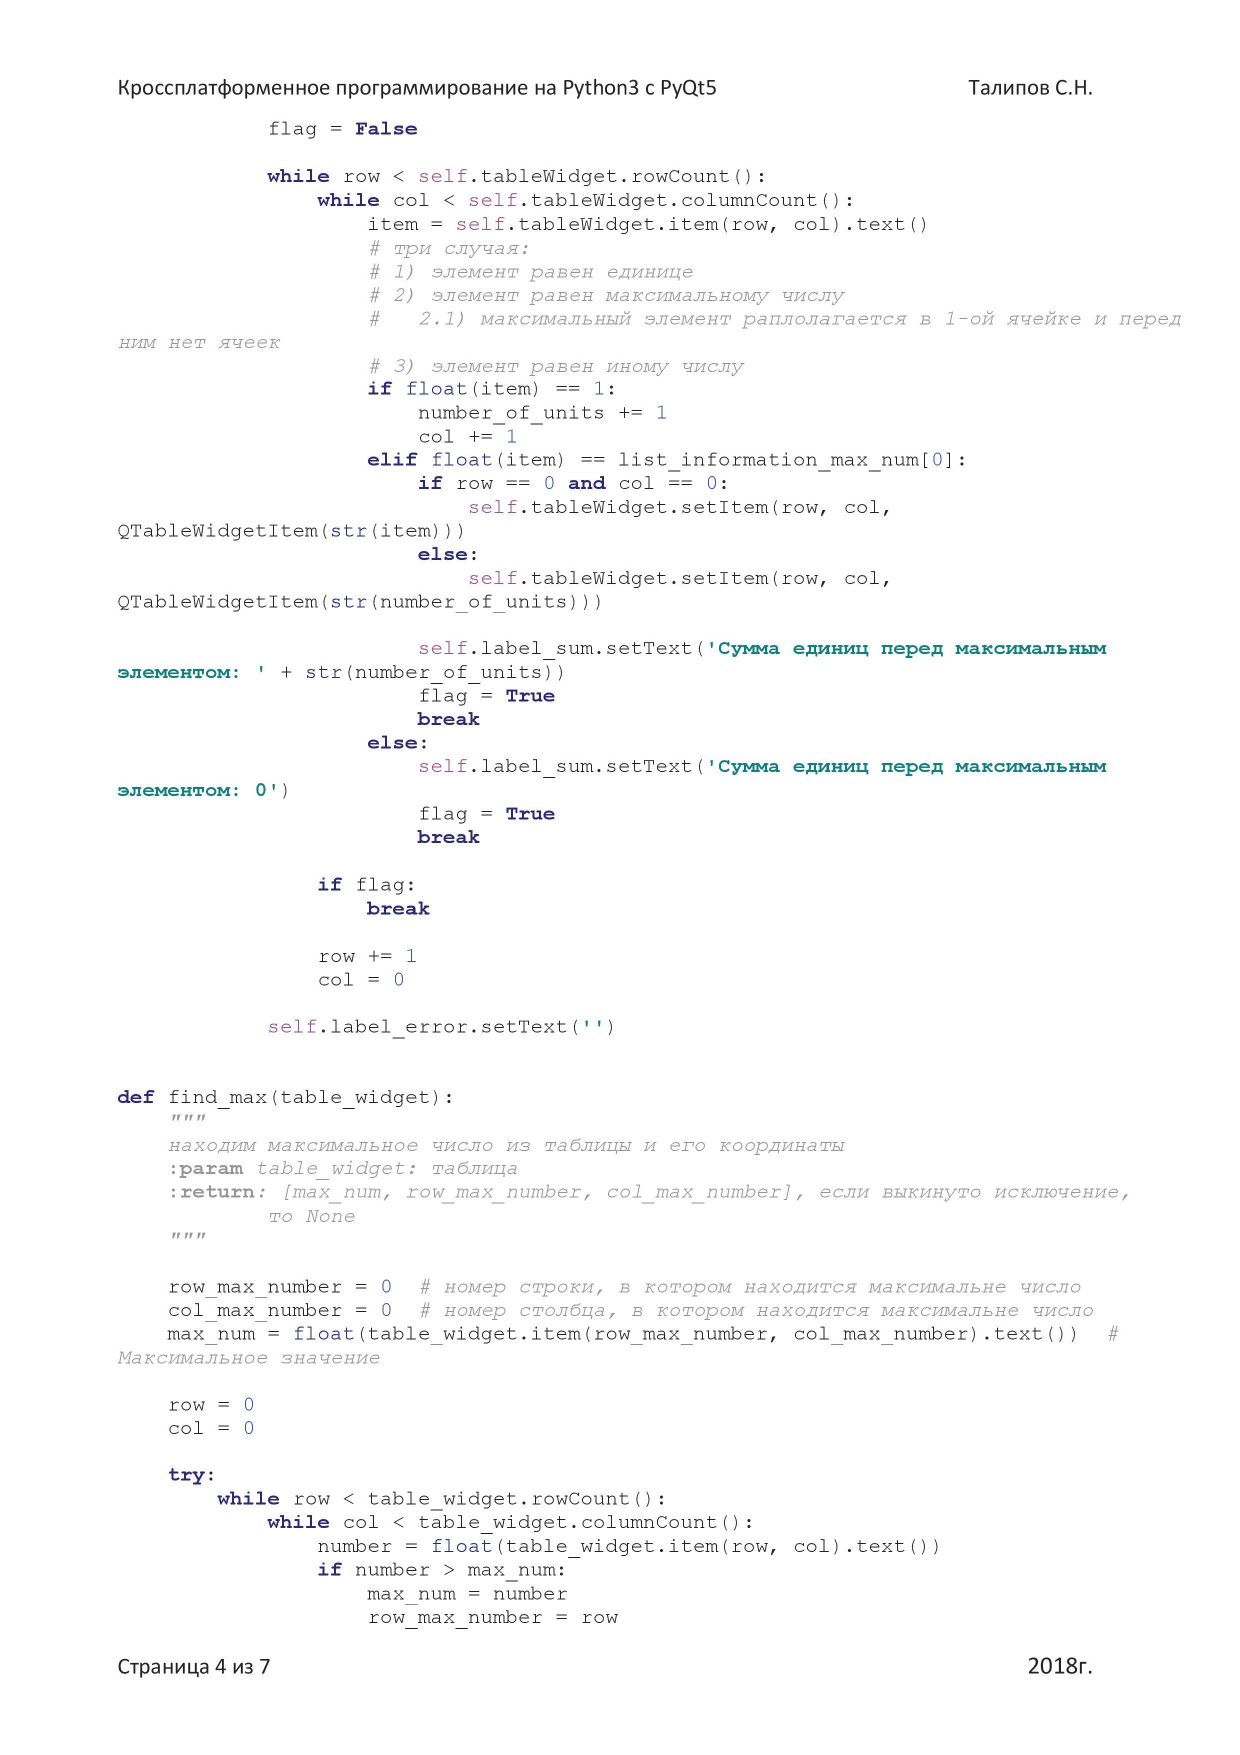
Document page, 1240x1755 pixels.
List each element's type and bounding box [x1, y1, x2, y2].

text_box [0, 0, 1240, 1754]
